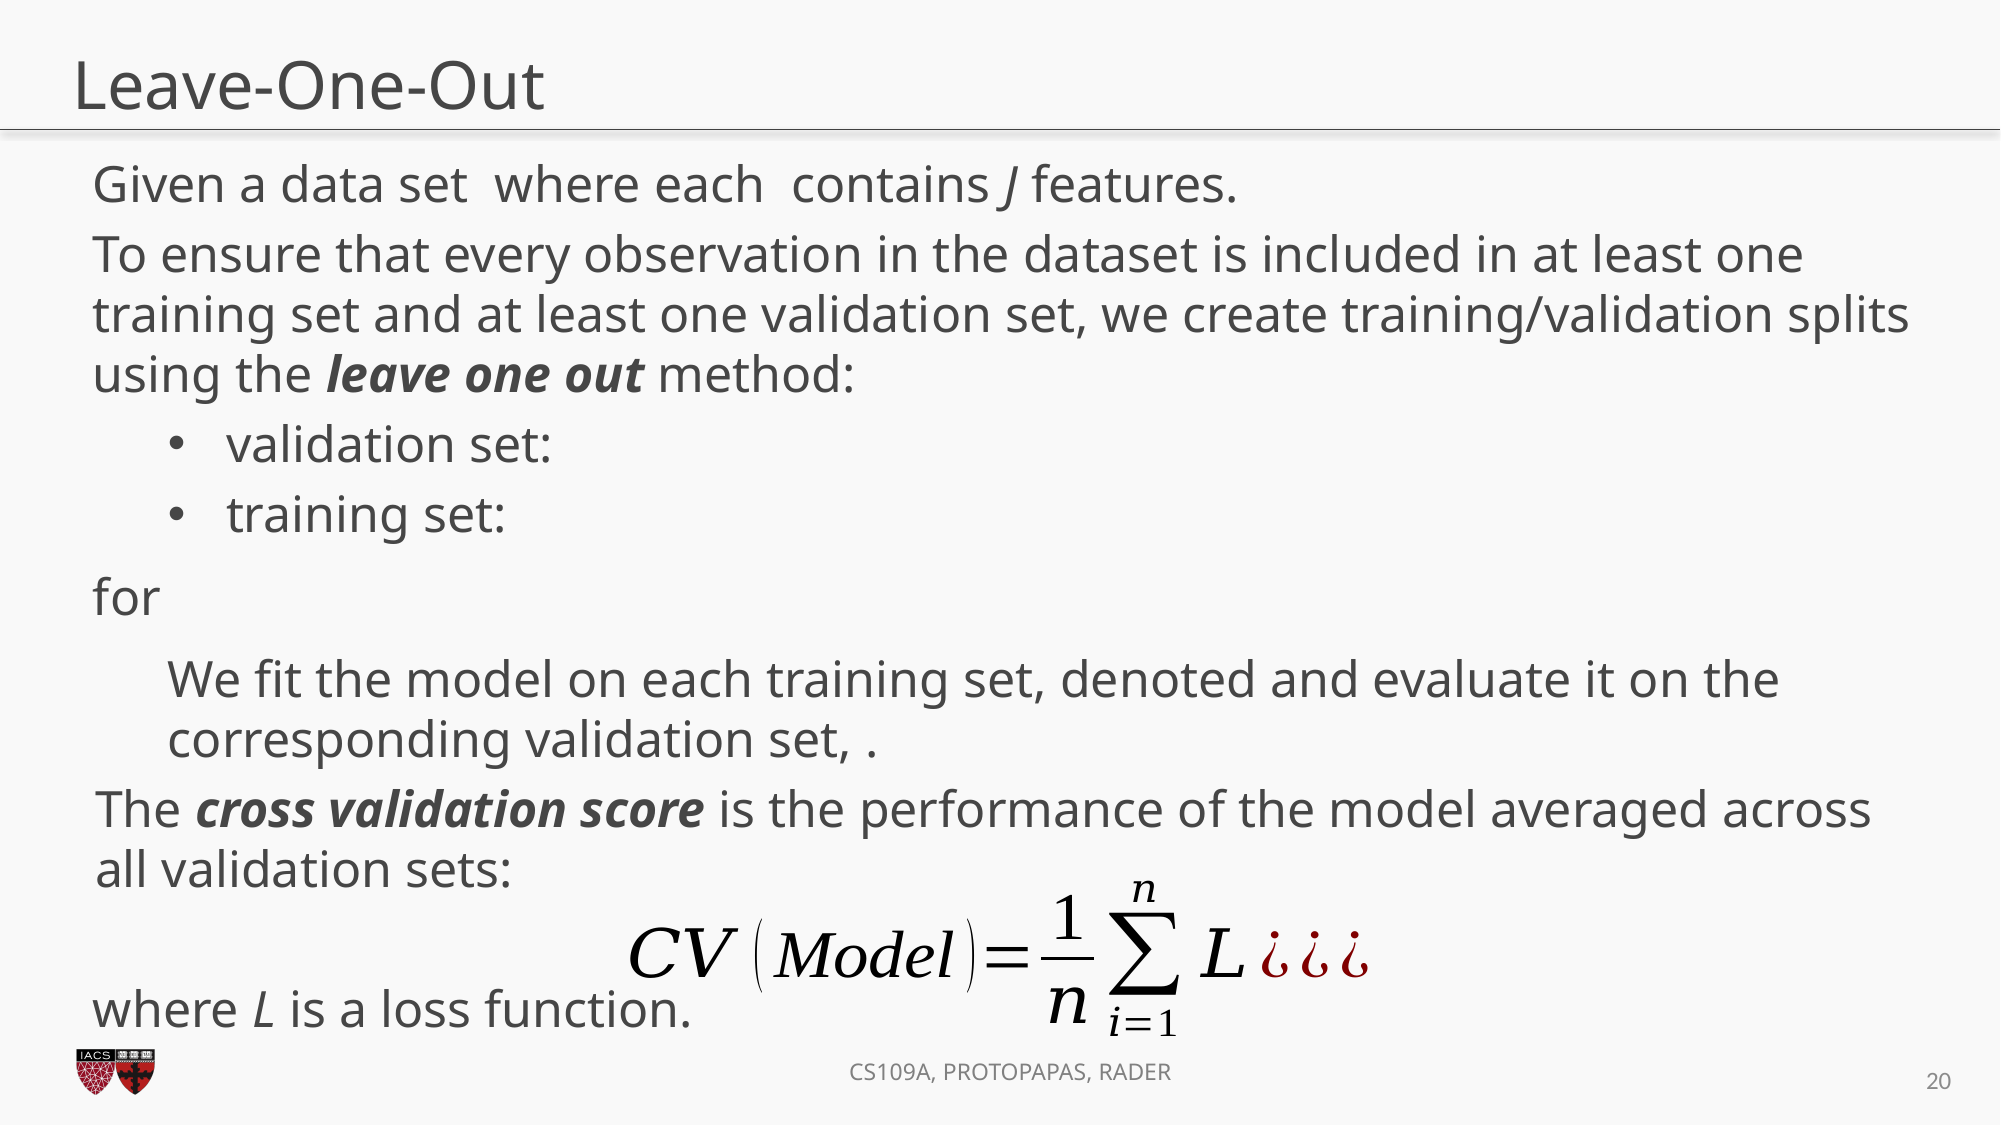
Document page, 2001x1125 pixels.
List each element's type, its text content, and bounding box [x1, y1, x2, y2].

title Leave-One-Out [57, 35, 1943, 162]
picture [75, 1049, 155, 1095]
slide_number 20 [1500, 1050, 1967, 1110]
